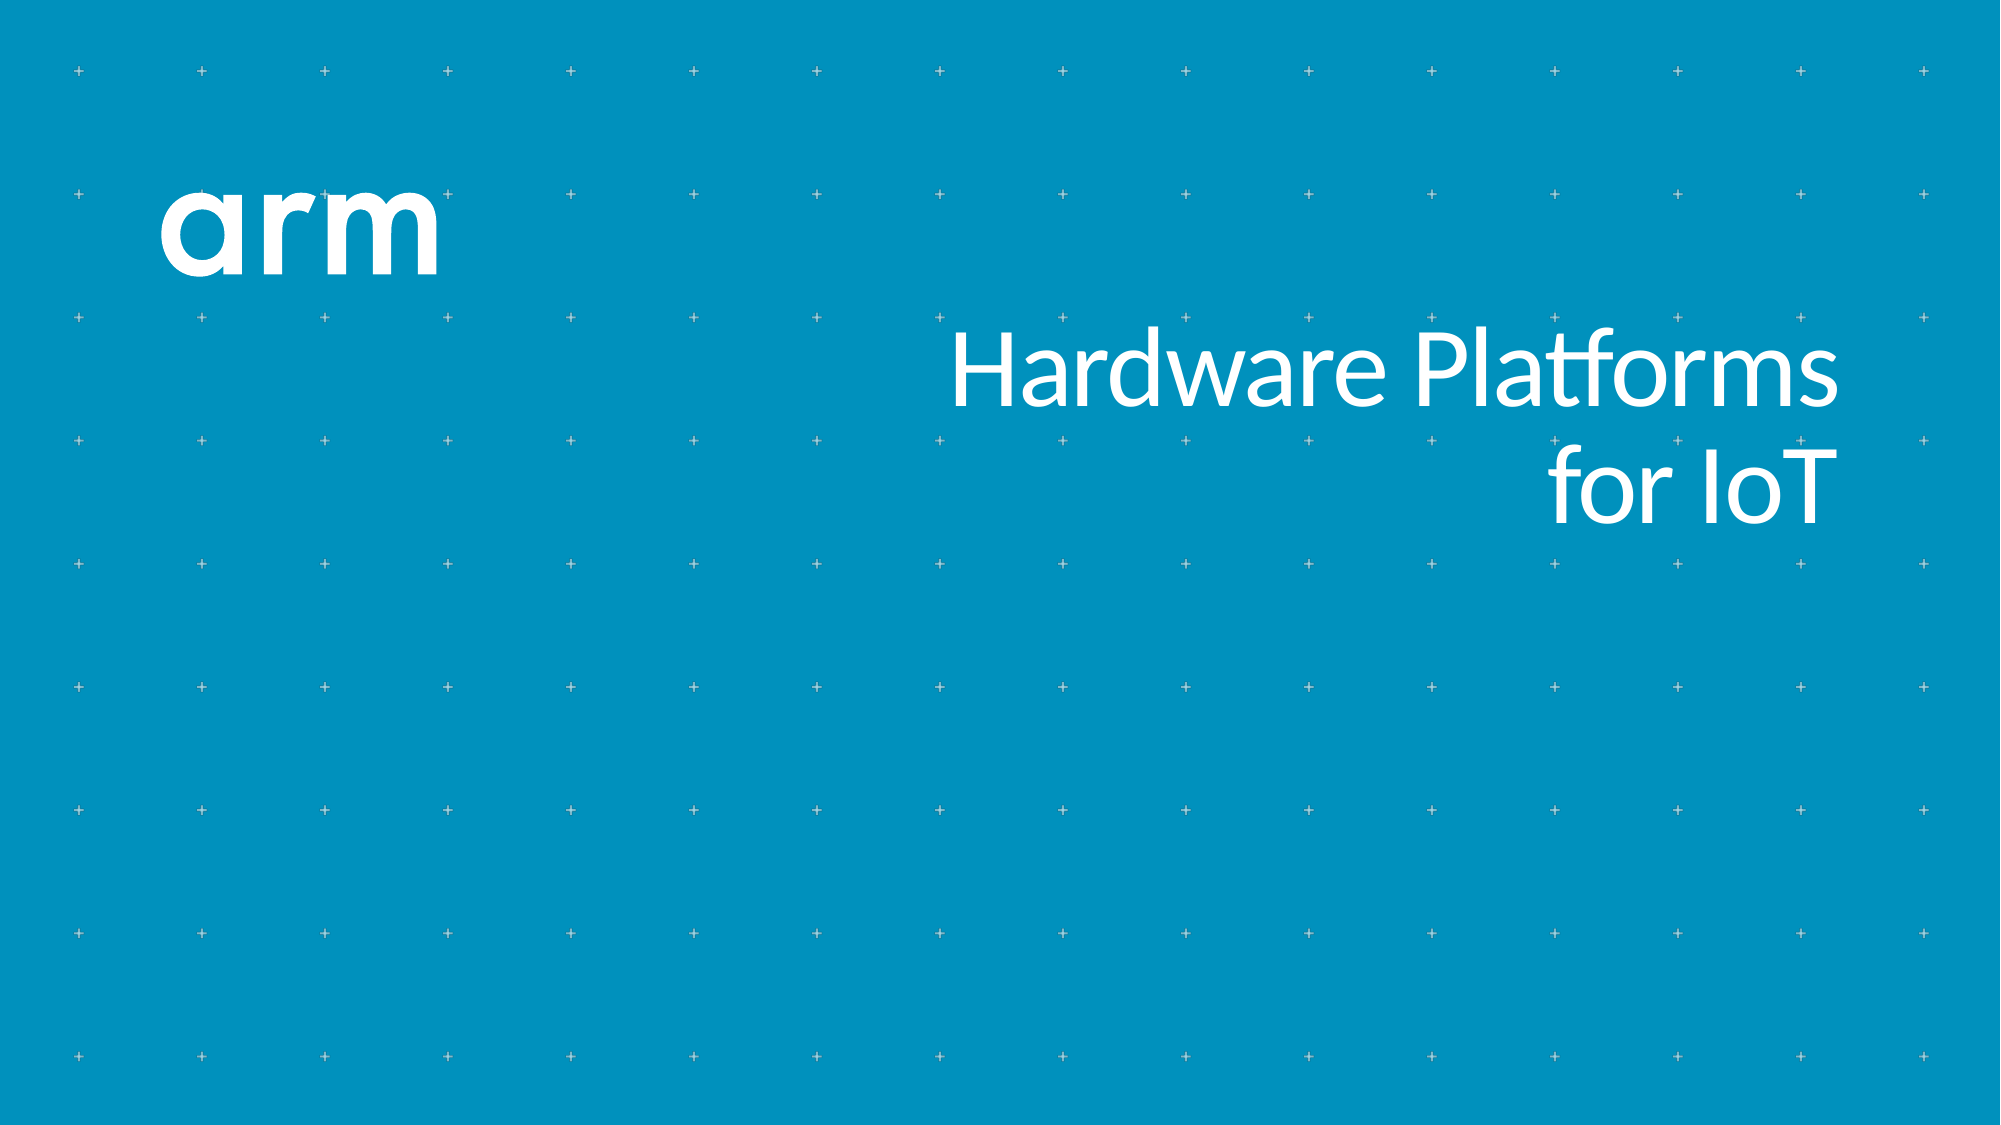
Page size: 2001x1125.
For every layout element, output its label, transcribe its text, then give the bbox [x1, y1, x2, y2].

title Hardware Platforms for IoT [812, 313, 1839, 563]
